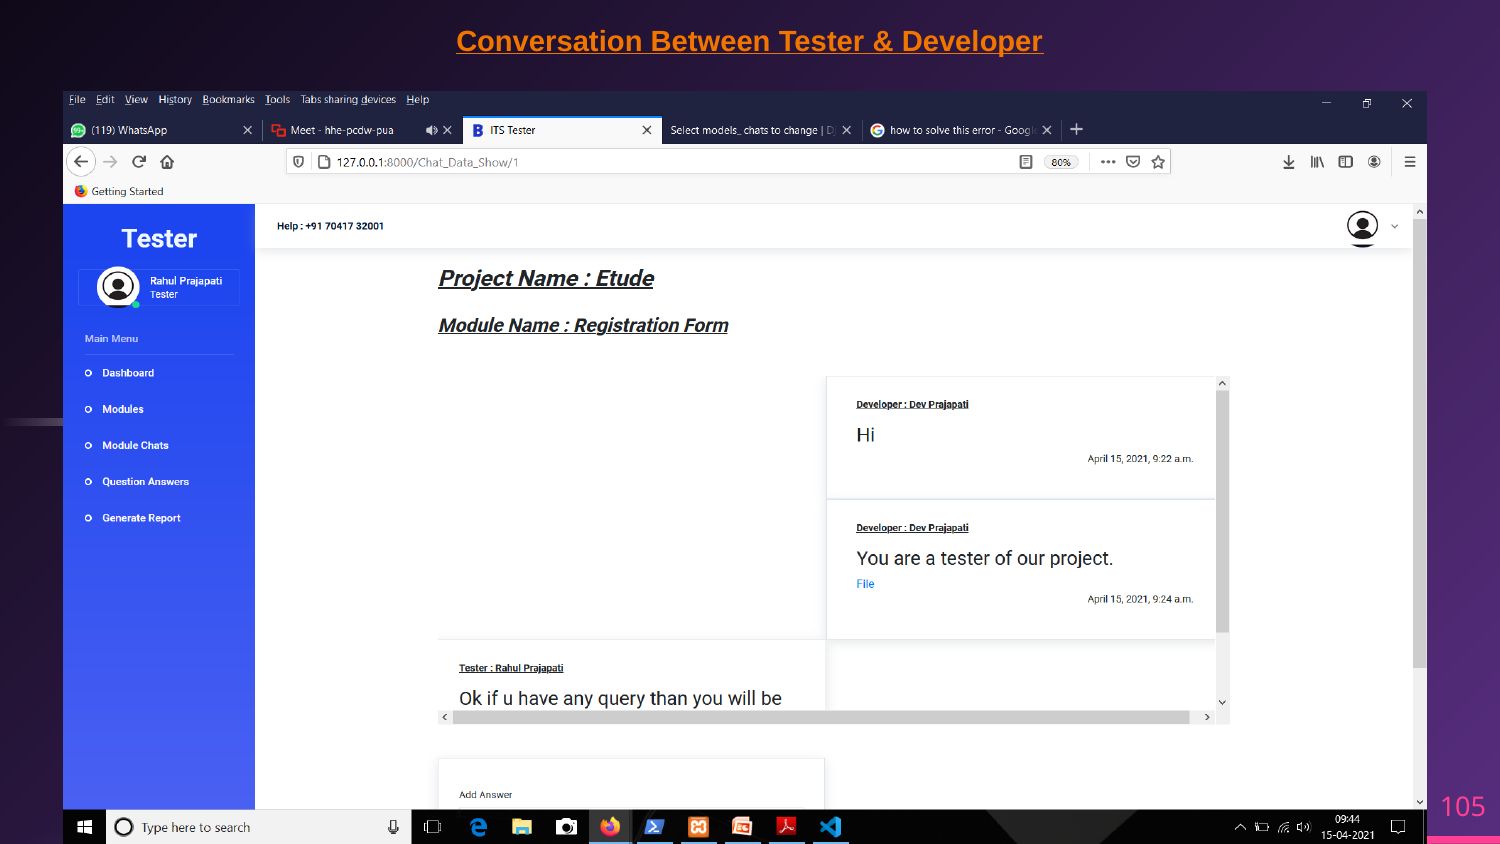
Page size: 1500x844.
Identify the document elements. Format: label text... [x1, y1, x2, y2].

text_box Conversation Between Tester & Developer [0, 14, 1500, 65]
picture [62, 91, 1427, 844]
slide_number 105 [1432, 779, 1500, 837]
